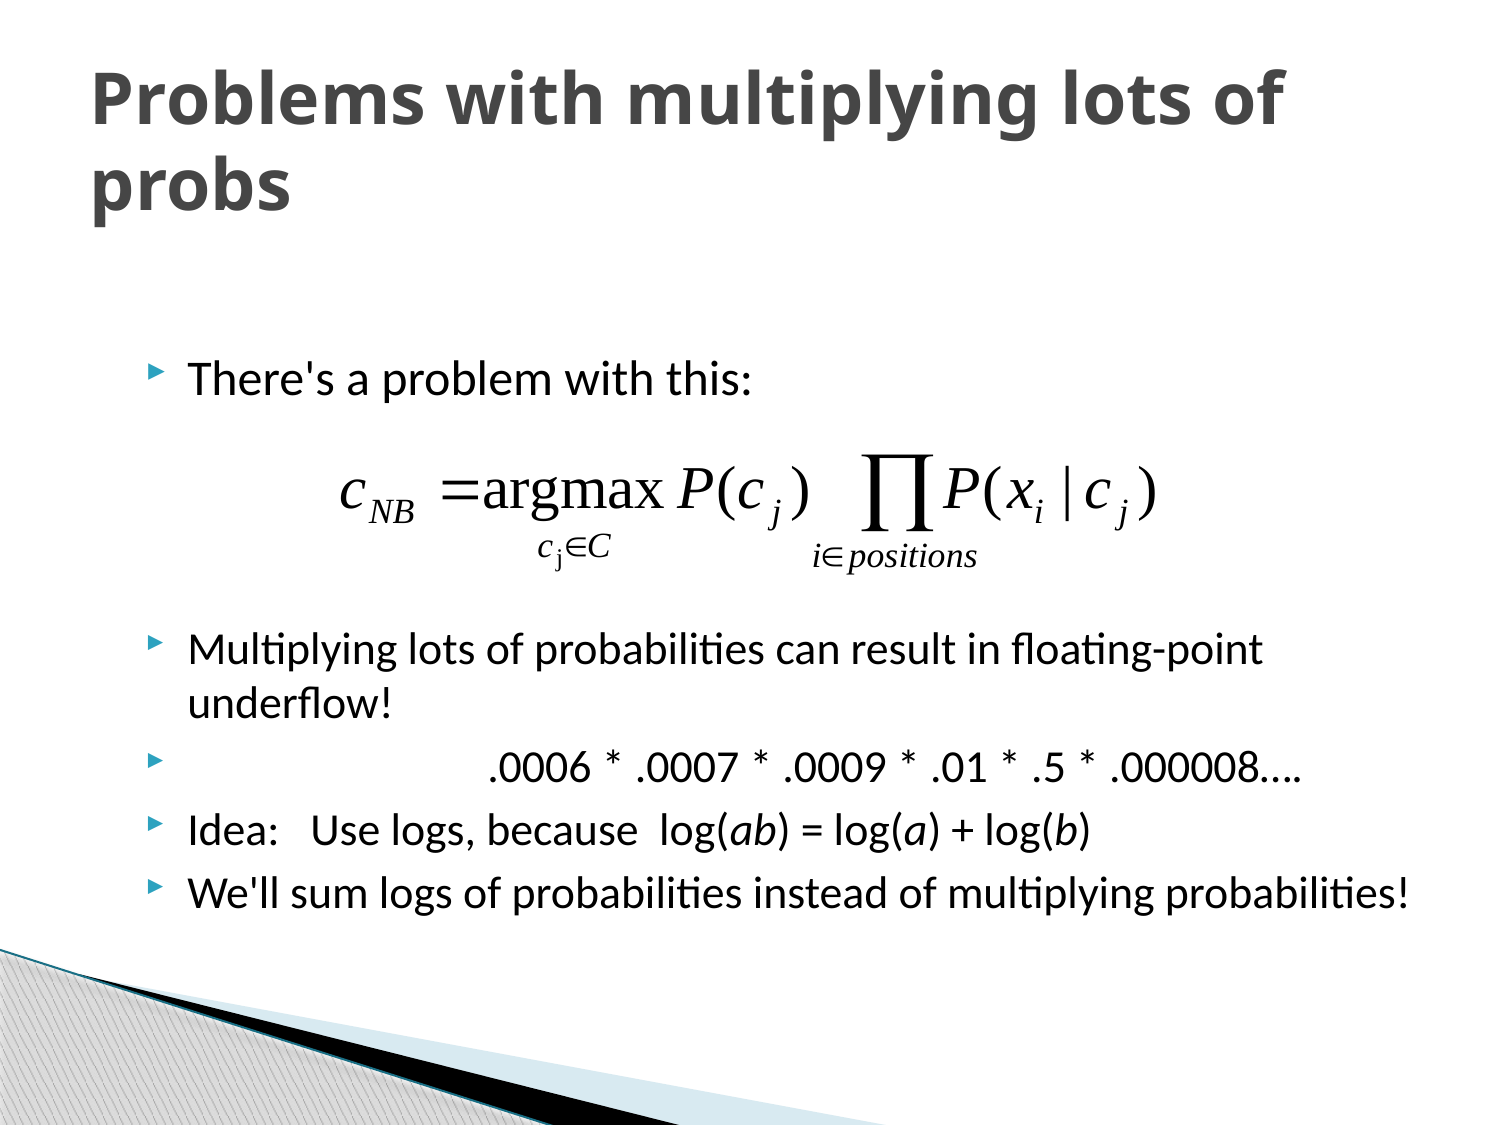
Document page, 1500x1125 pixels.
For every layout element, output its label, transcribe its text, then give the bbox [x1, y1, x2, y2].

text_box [331, 442, 1169, 590]
list There's a problem with this: Multiplying lots of probabilities can result in floating-point underflow! .0006 * .0007 * .0009 * .01 * .5 * .000008…. Idea: Use logs, because log(ab) = log(a) + log(b) We'll sum logs of probabilities instead of multiplying probabilities! [112, 337, 1475, 1038]
title Problems with multiplying lots of probs [75, 45, 1425, 233]
